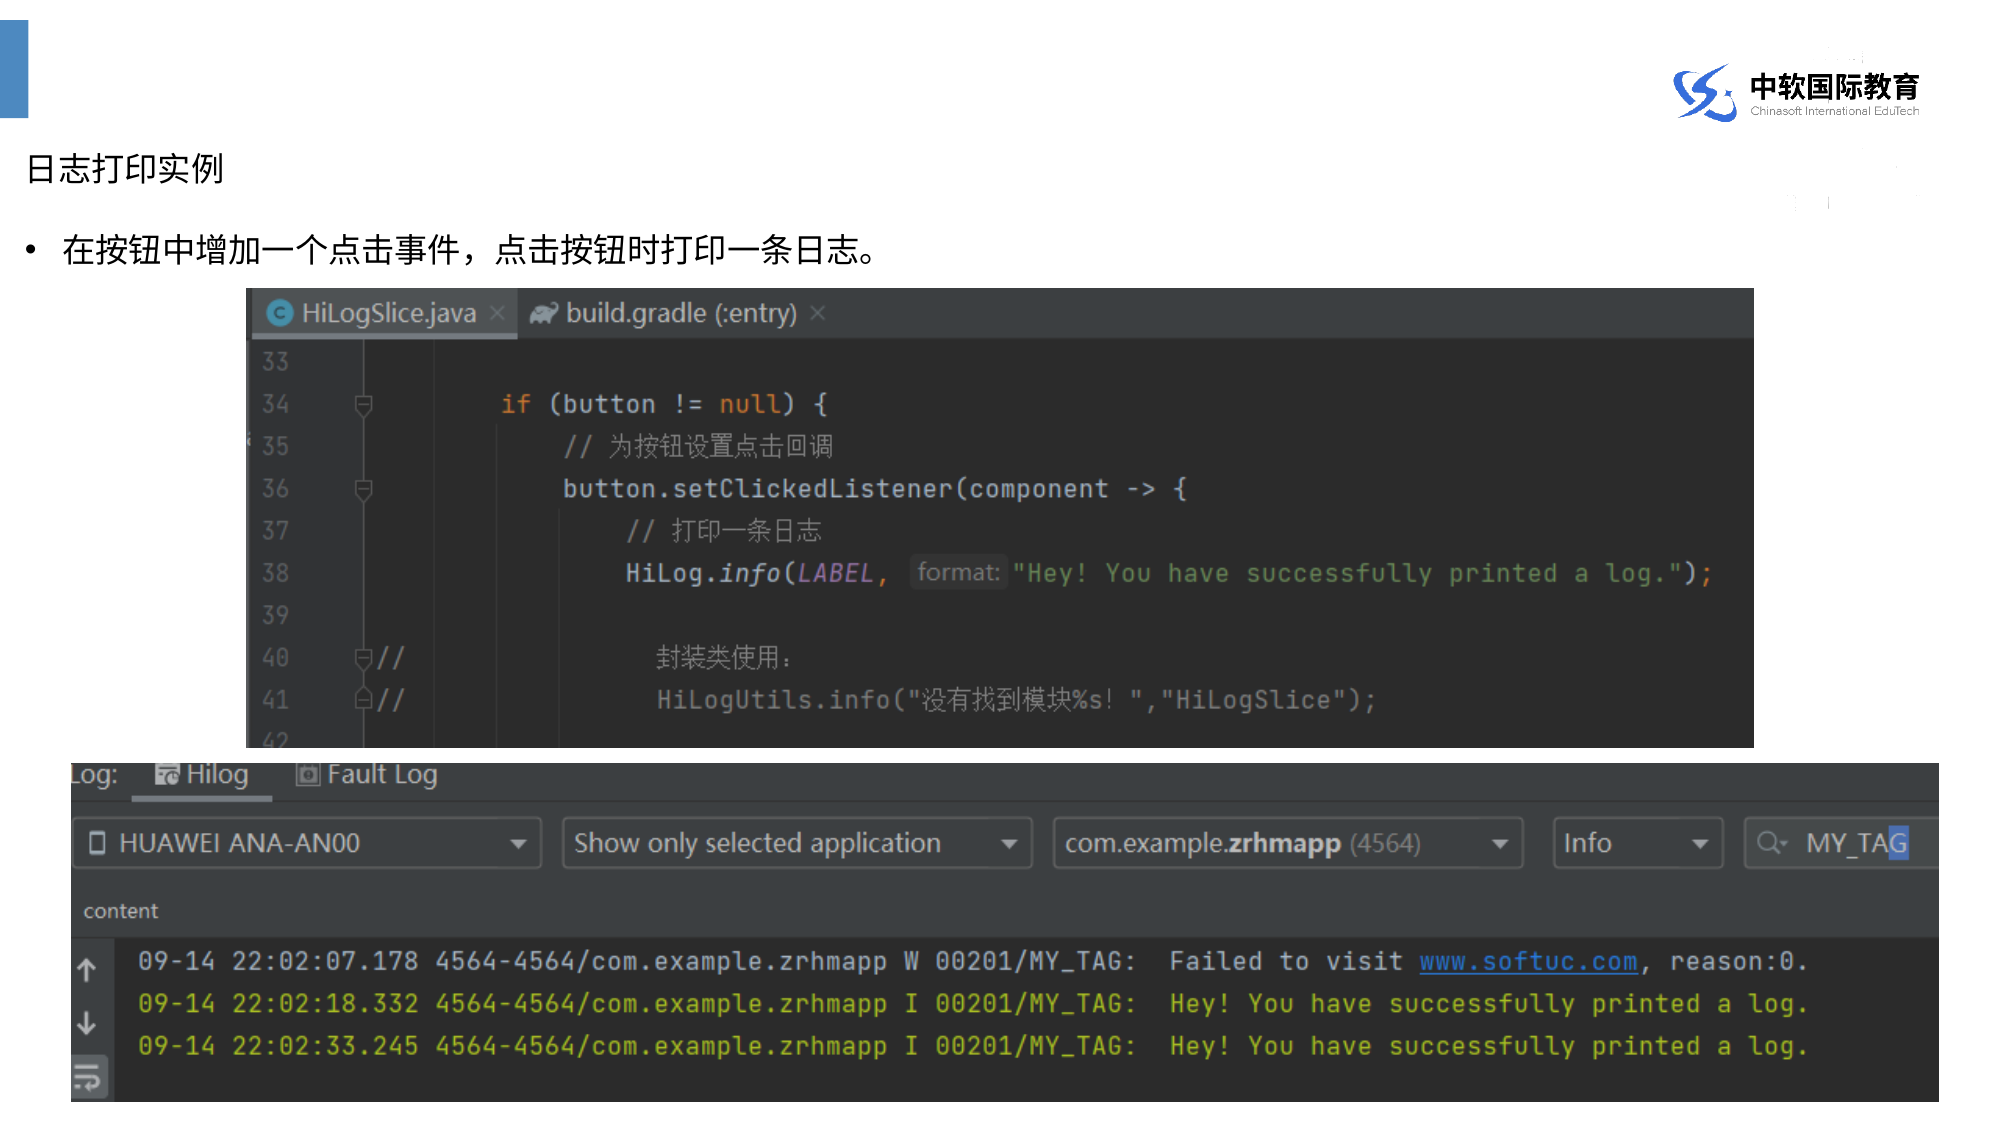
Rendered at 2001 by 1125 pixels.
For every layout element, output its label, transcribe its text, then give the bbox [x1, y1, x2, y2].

list 日志打印实例 在按钮中增加一个点击事件，点击按钮时打印一条日志。 [10, 120, 2000, 904]
picture [71, 763, 1939, 1102]
picture [245, 288, 1754, 748]
picture [1611, 26, 1981, 120]
